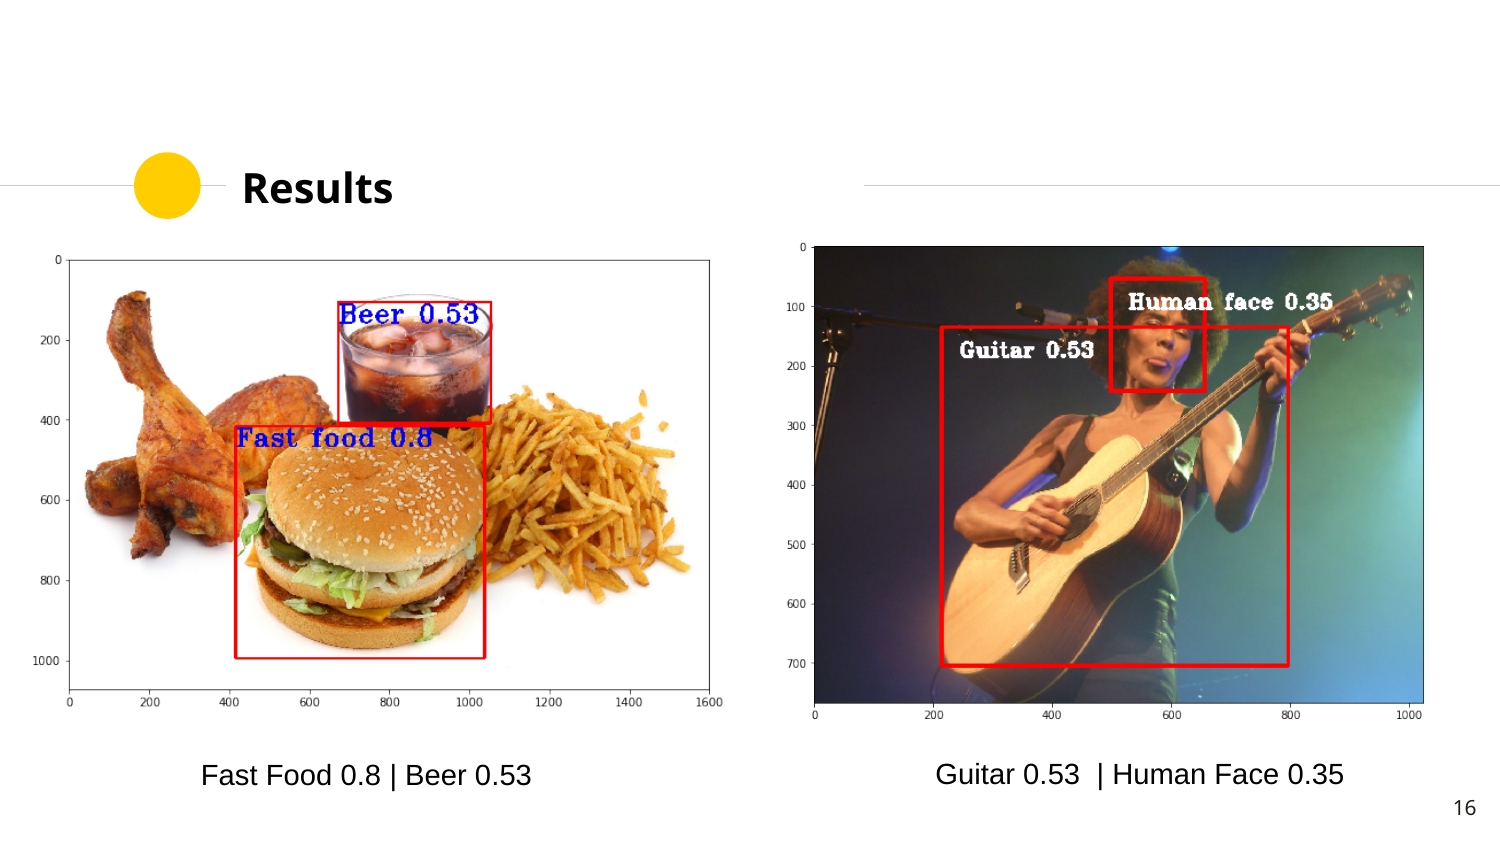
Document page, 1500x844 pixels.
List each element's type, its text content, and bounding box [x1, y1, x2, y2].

picture [24, 247, 733, 717]
text_box Guitar 0.53 | Human Face 0.35 [920, 740, 1375, 812]
picture [778, 235, 1434, 730]
title Results [226, 151, 863, 223]
slide_number ‹#› [1401, 779, 1492, 844]
text_box Fast Food 0.8 | Beer 0.53 [185, 741, 600, 813]
